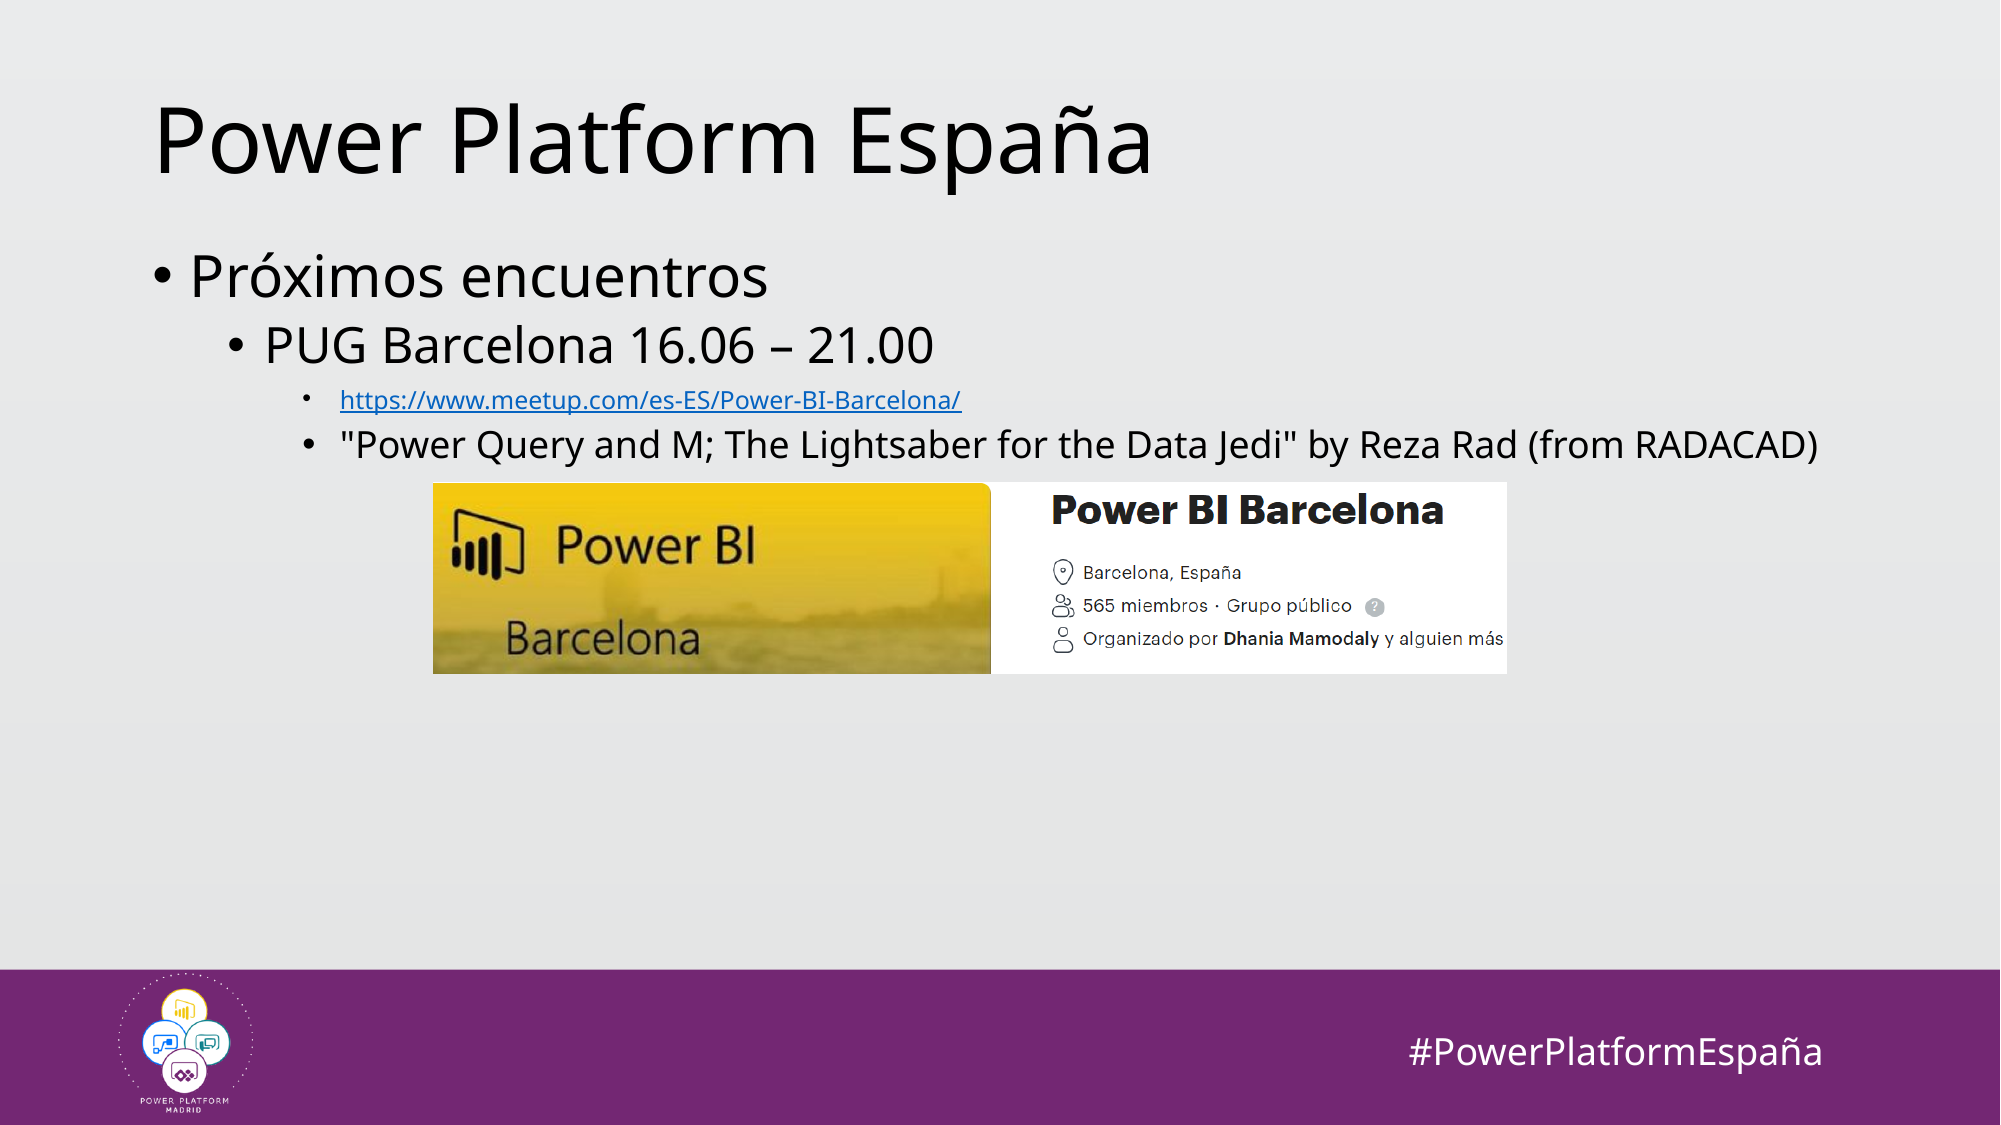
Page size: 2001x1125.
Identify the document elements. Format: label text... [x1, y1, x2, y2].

picture [433, 482, 1507, 674]
picture [118, 973, 253, 1114]
title Power Platform España [137, 59, 1863, 229]
list Próximos encuentros PUG Barcelona 16.06 – 21.00 https://www.meetup.com/es-ES/Power-BI-Barcelona/ "Power Query and M; The Lightsaber for the Data Jedi" by Reza Rad (from RADACAD) [137, 239, 1863, 954]
